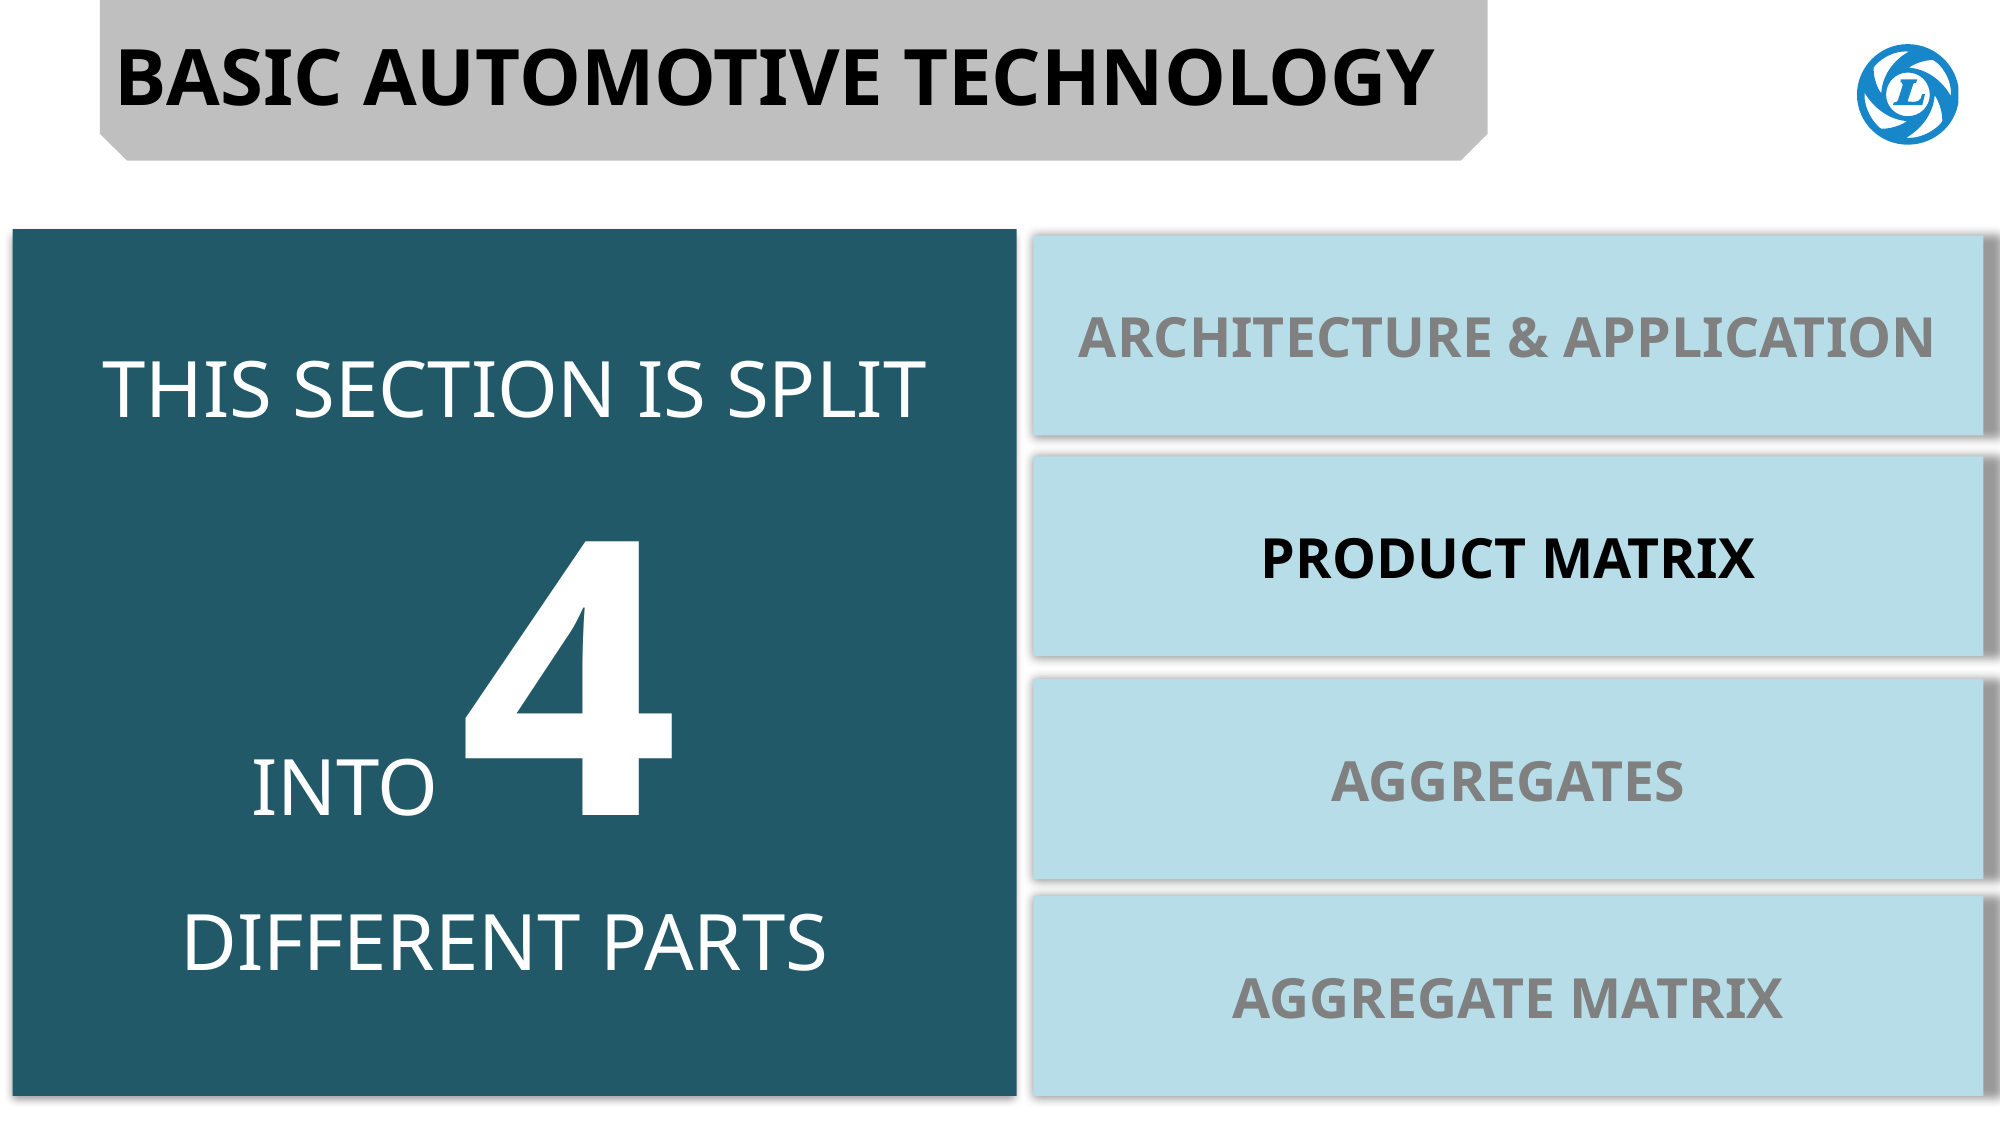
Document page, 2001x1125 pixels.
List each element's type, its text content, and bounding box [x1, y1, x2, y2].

text_box AGGREGATE MATRIX [1031, 894, 1985, 1098]
text_box ARCHITECTURE & APPLICATION [1031, 233, 1985, 438]
text_box PRODUCT MATRIX [1031, 454, 1985, 658]
text_box AGGREGATES [1031, 677, 1985, 881]
text_box BASIC AUTOMOTIVE TECHNOLOGY [99, 20, 1450, 129]
text_box THIS SECTION IS SPLIT INTO 4 DIFFERENT PARTS [11, 227, 1019, 1098]
text_box [97, 0, 1490, 163]
